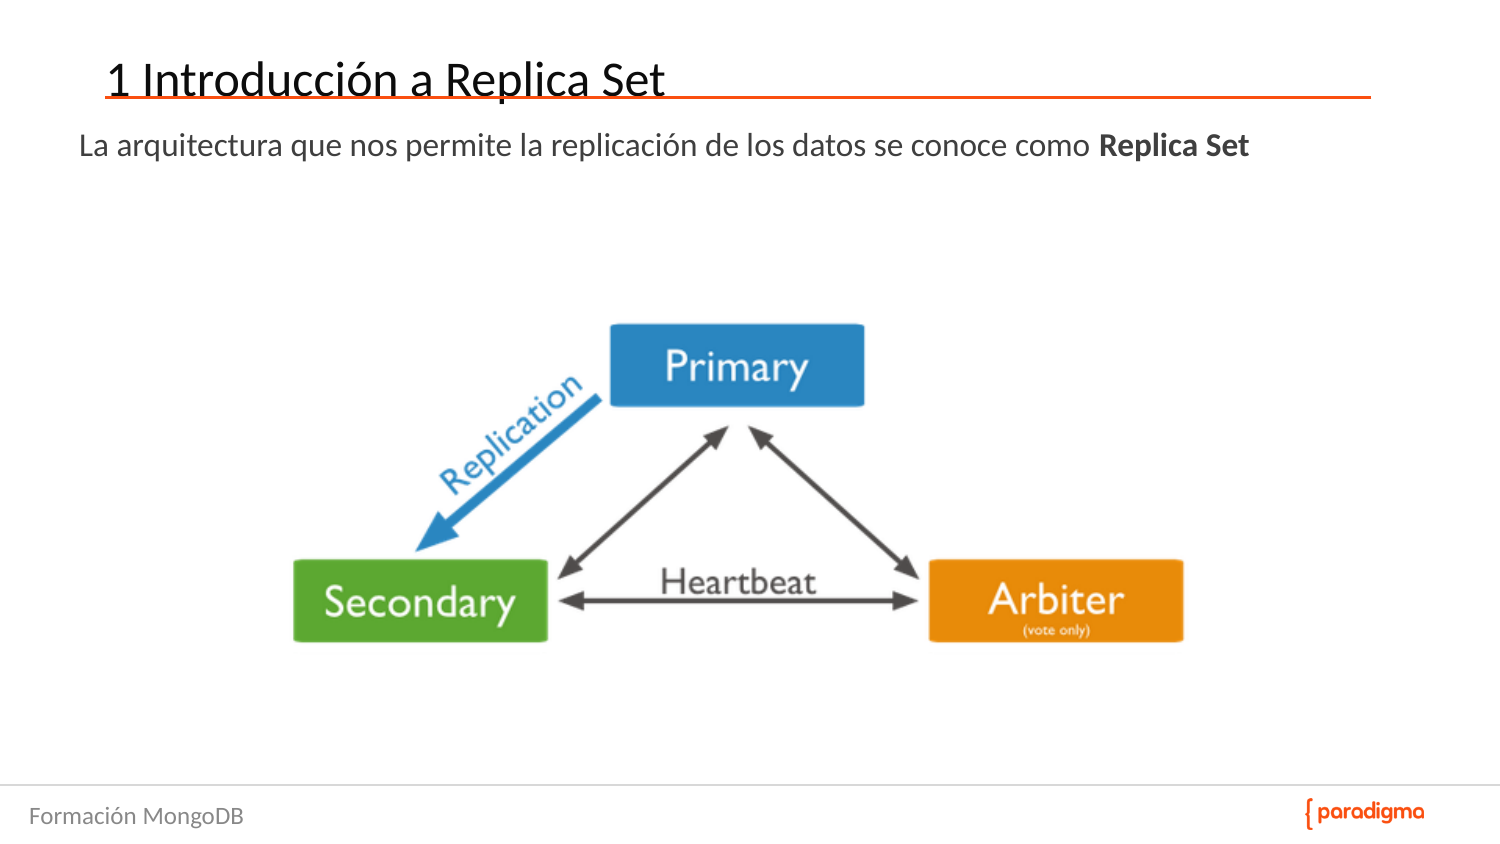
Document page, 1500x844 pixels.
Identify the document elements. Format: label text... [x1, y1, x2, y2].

picture [281, 294, 1196, 664]
picture [1304, 798, 1424, 830]
text_box 1 Introducción a Replica Set [105, 28, 1395, 108]
text_box Formación MongoDB [0, 792, 1223, 844]
text_box La arquitectura que nos permite la replicación de los datos se conoce como Replica Set [64, 108, 1436, 644]
